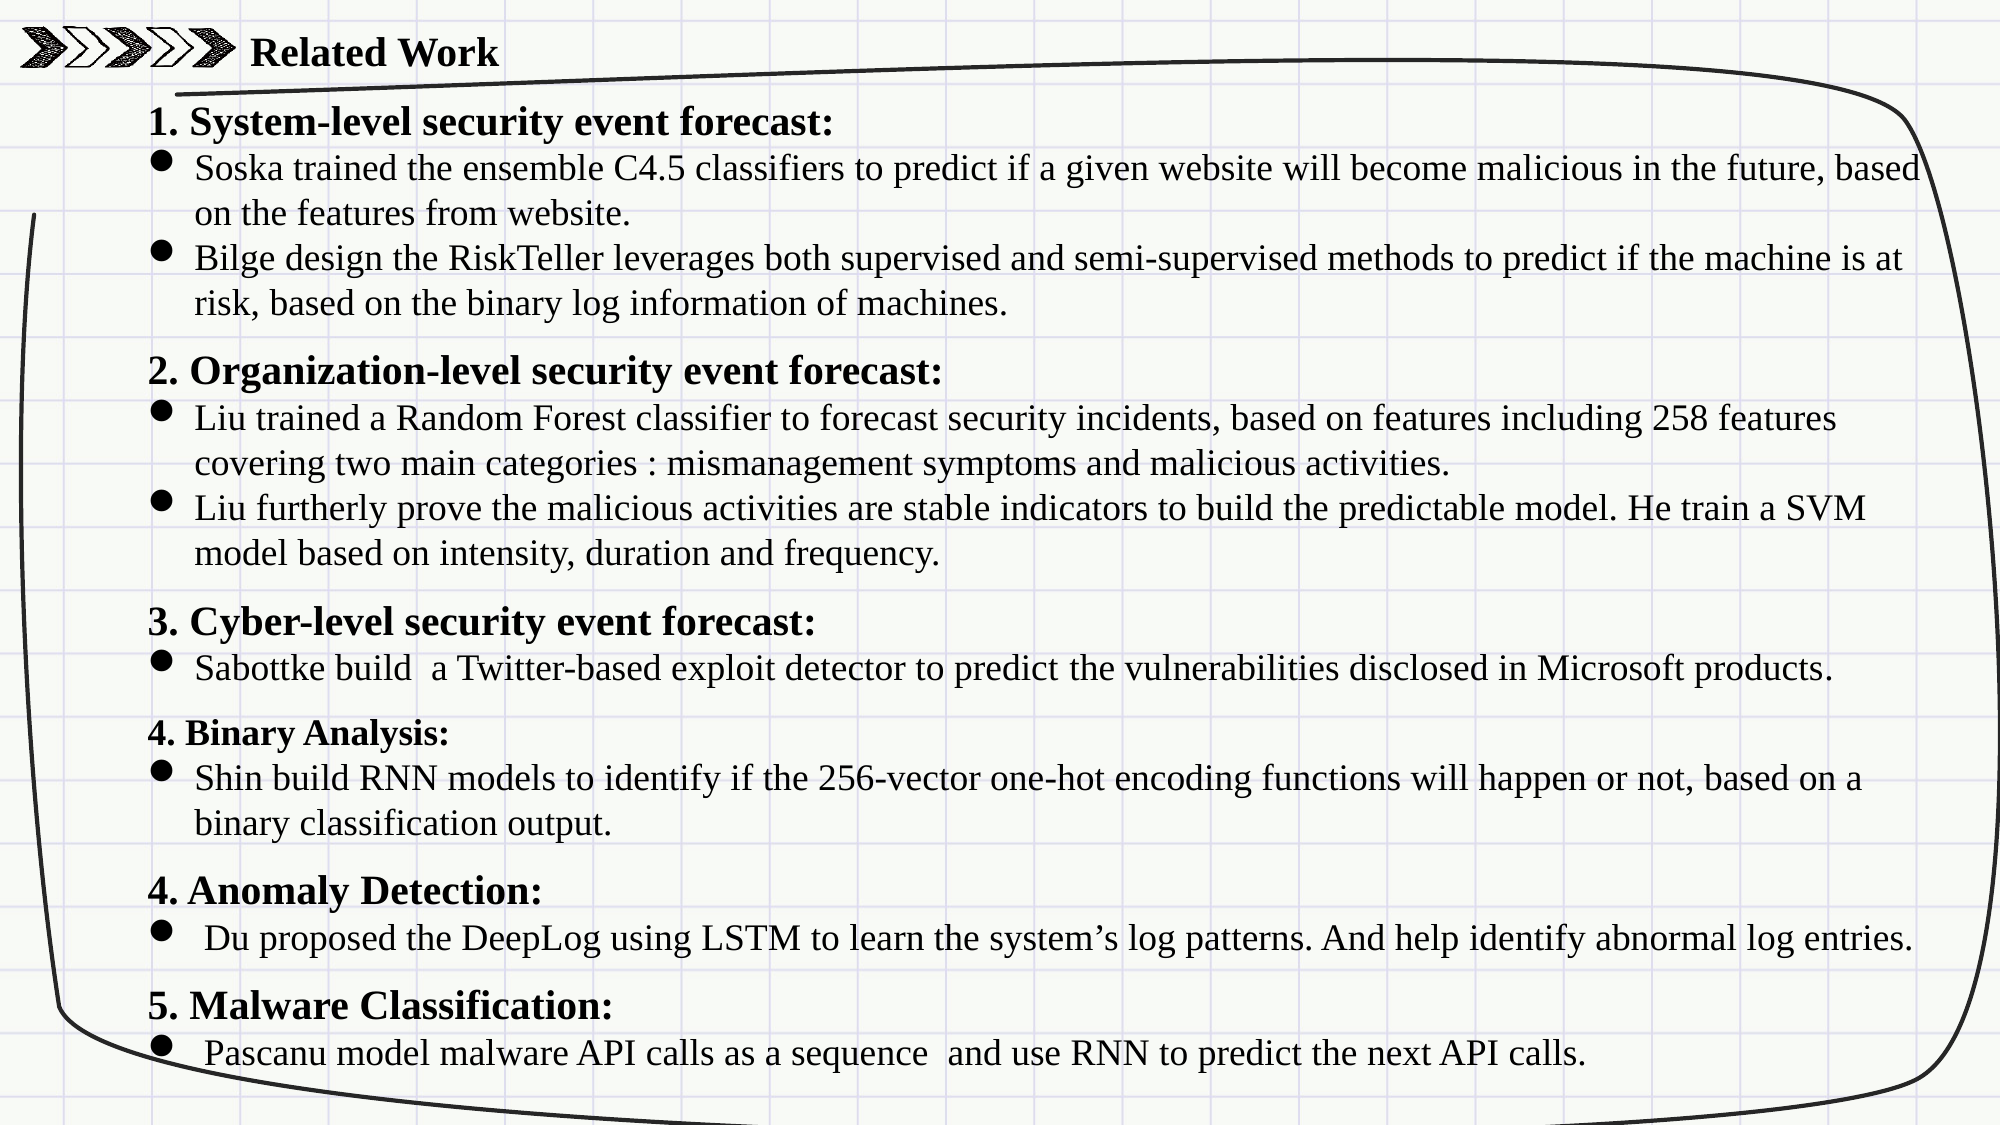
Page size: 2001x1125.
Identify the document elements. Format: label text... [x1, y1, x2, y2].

picture [20, 26, 236, 68]
text_box [19, 58, 2000, 1125]
text_box Related Work [235, 17, 612, 82]
